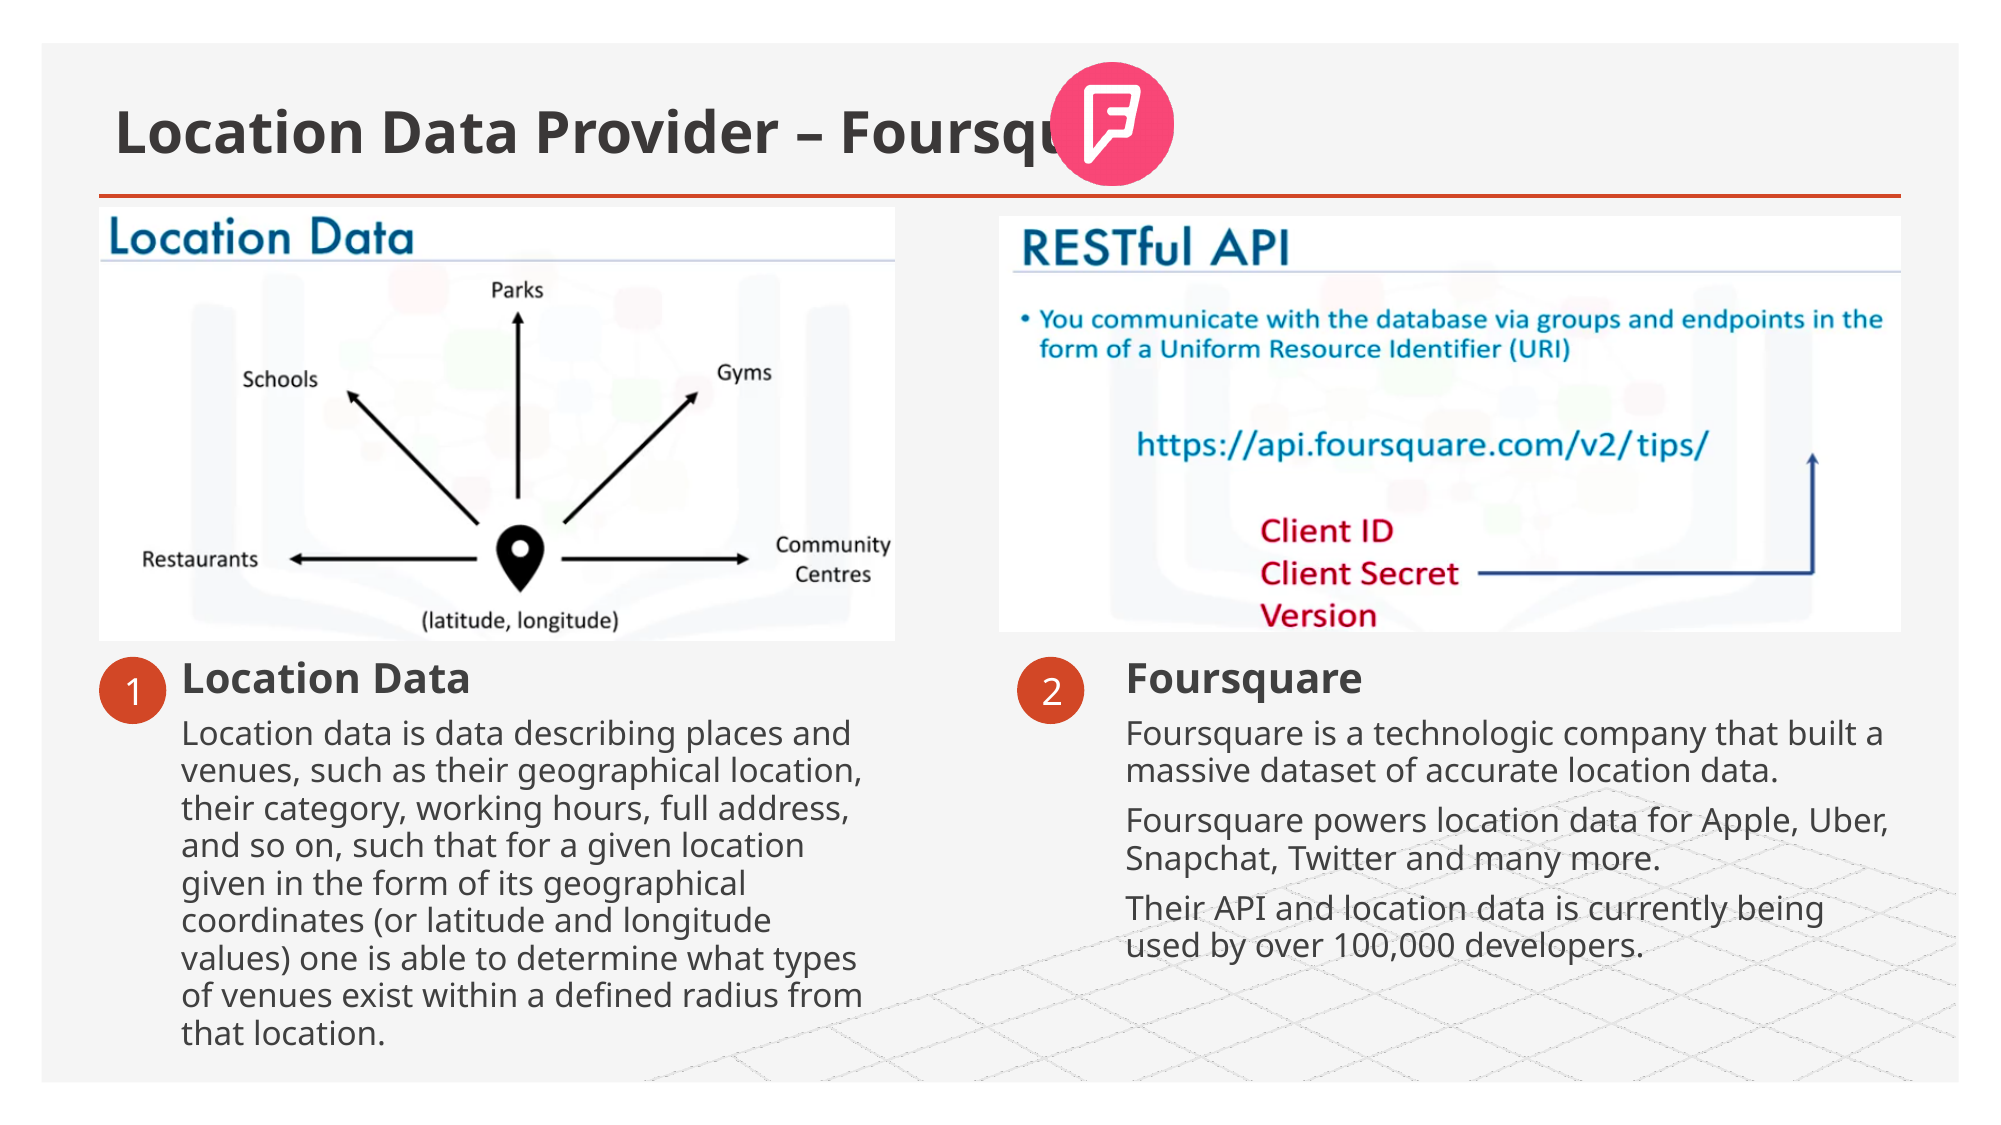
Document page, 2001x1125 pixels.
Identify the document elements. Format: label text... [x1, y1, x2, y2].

picture [607, 787, 1956, 1081]
text_box 2 [1016, 655, 1086, 726]
picture [999, 216, 1901, 632]
text_box 1 [98, 655, 166, 726]
text_box Foursquare Foursquare is a technologic company that built a massive dataset of accurate location data. Foursquare powers location data for Apple, Uber, Snapchat, Twitter and many more. Their API and location data is currently being used by over 100,000 developers. [1110, 656, 1907, 1017]
picture [99, 207, 896, 641]
title Location Data Provider – Foursquare [99, 73, 1901, 197]
picture [1050, 62, 1174, 186]
text_box Location Data Location data is data describing places and venues, such as their geographical location, their category, working hours, full address, and so on, such that for a given location given in the form of its geographical coordinates (or latitude and longitude values) one is able to determine what types of venues exist within a defined radius from that location. [166, 656, 890, 1052]
